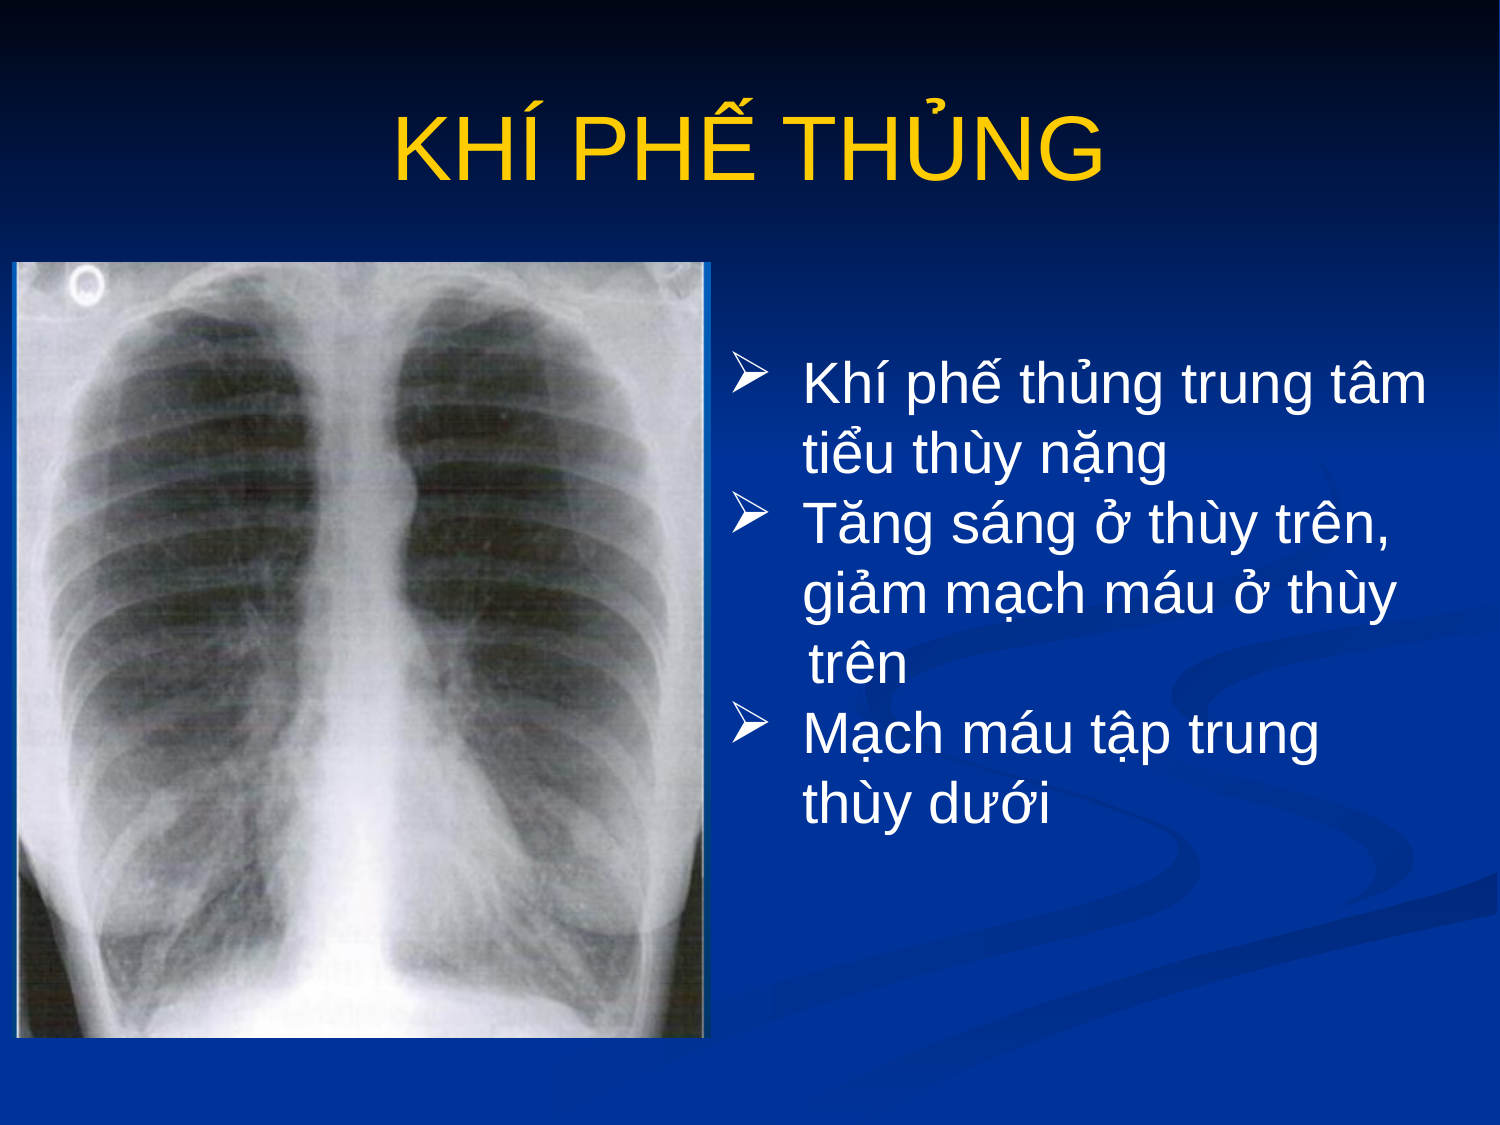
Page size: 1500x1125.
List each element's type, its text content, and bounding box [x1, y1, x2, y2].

text_box Khí phế thủng trung tâm tiểu thùy nặng Tăng sáng ở thùy trên, giảm mạch máu ở thùy trên Mạch máu tập trung thùy dưới [715, 337, 1463, 843]
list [12, 262, 712, 1038]
title KHÍ PHẾ THỦNG [74, 49, 1426, 238]
